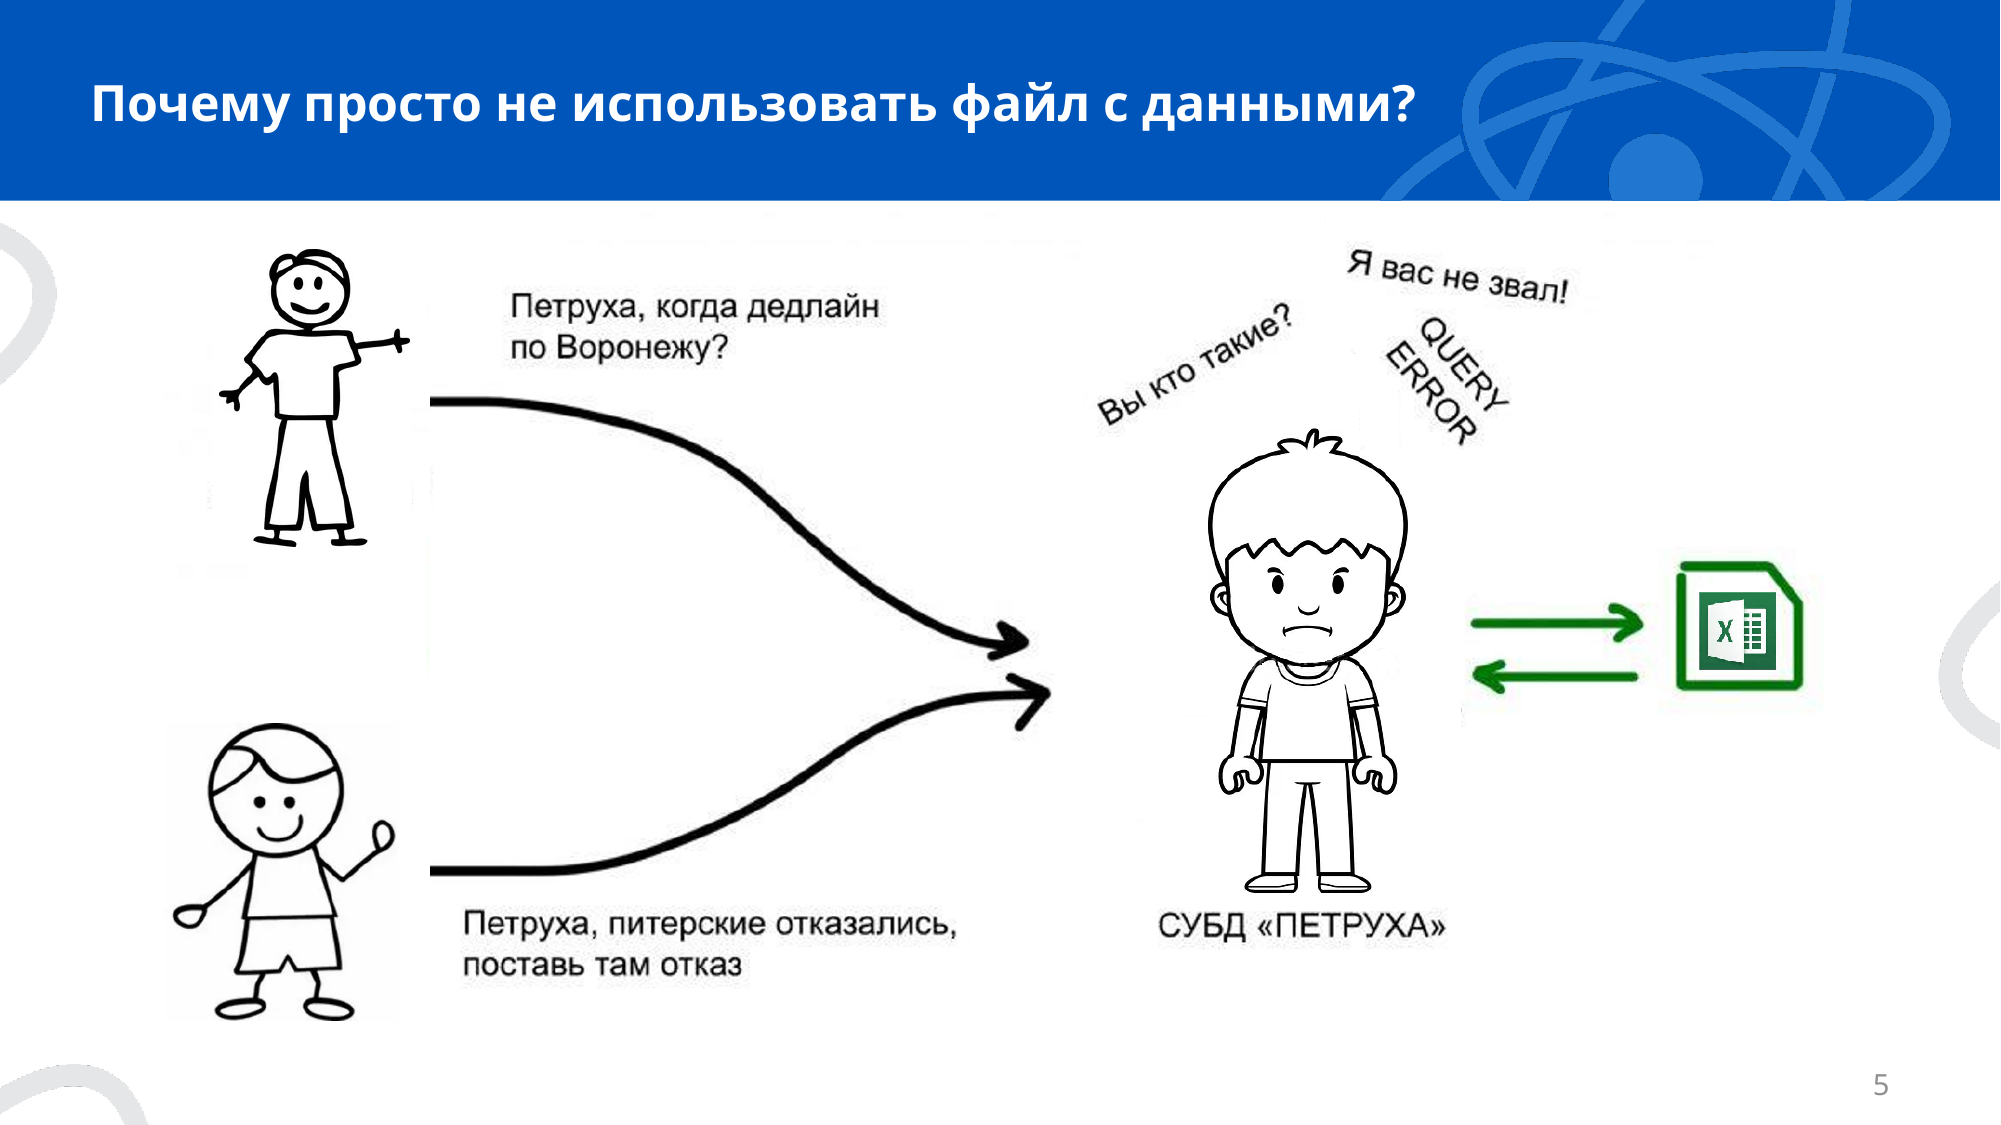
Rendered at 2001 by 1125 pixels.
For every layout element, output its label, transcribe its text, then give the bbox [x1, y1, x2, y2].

picture [0, 208, 122, 456]
picture [1919, 554, 2001, 767]
picture [1318, 0, 2000, 201]
title Почему просто не использовать файл с данными? [0, 63, 1910, 140]
picture [0, 205, 1834, 1125]
